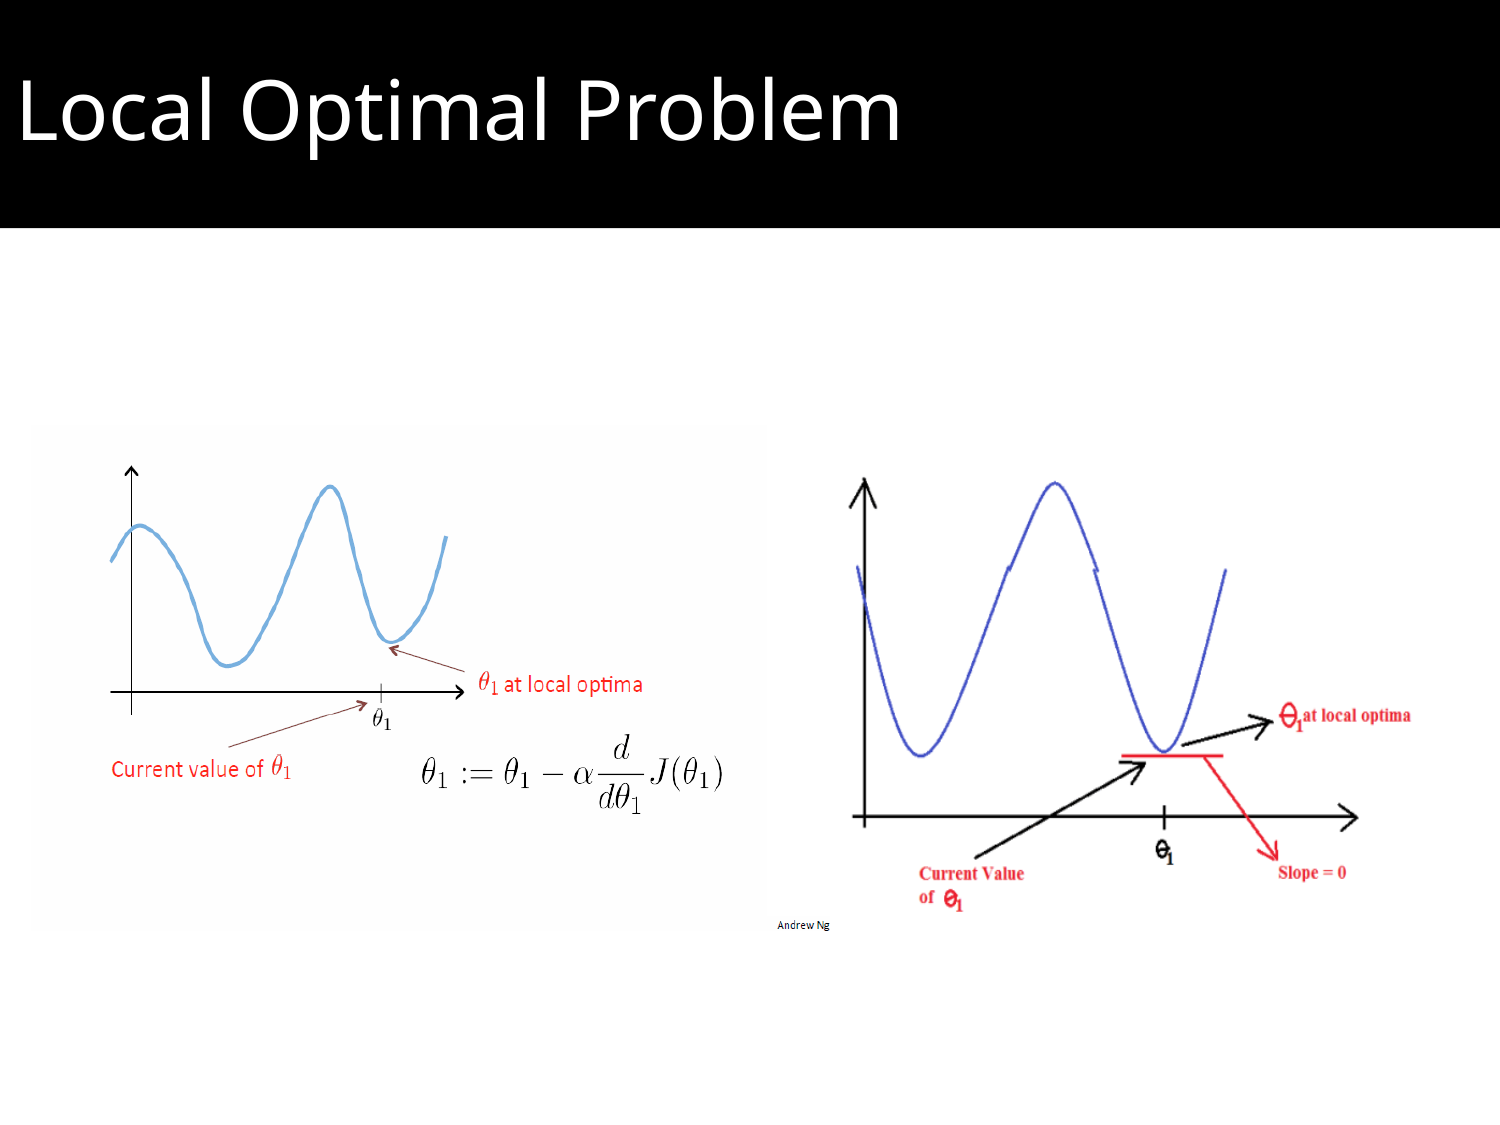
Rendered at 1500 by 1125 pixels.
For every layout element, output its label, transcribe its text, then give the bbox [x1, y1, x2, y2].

title Local Optimal Problem [0, 0, 1500, 229]
picture [31, 424, 1476, 931]
